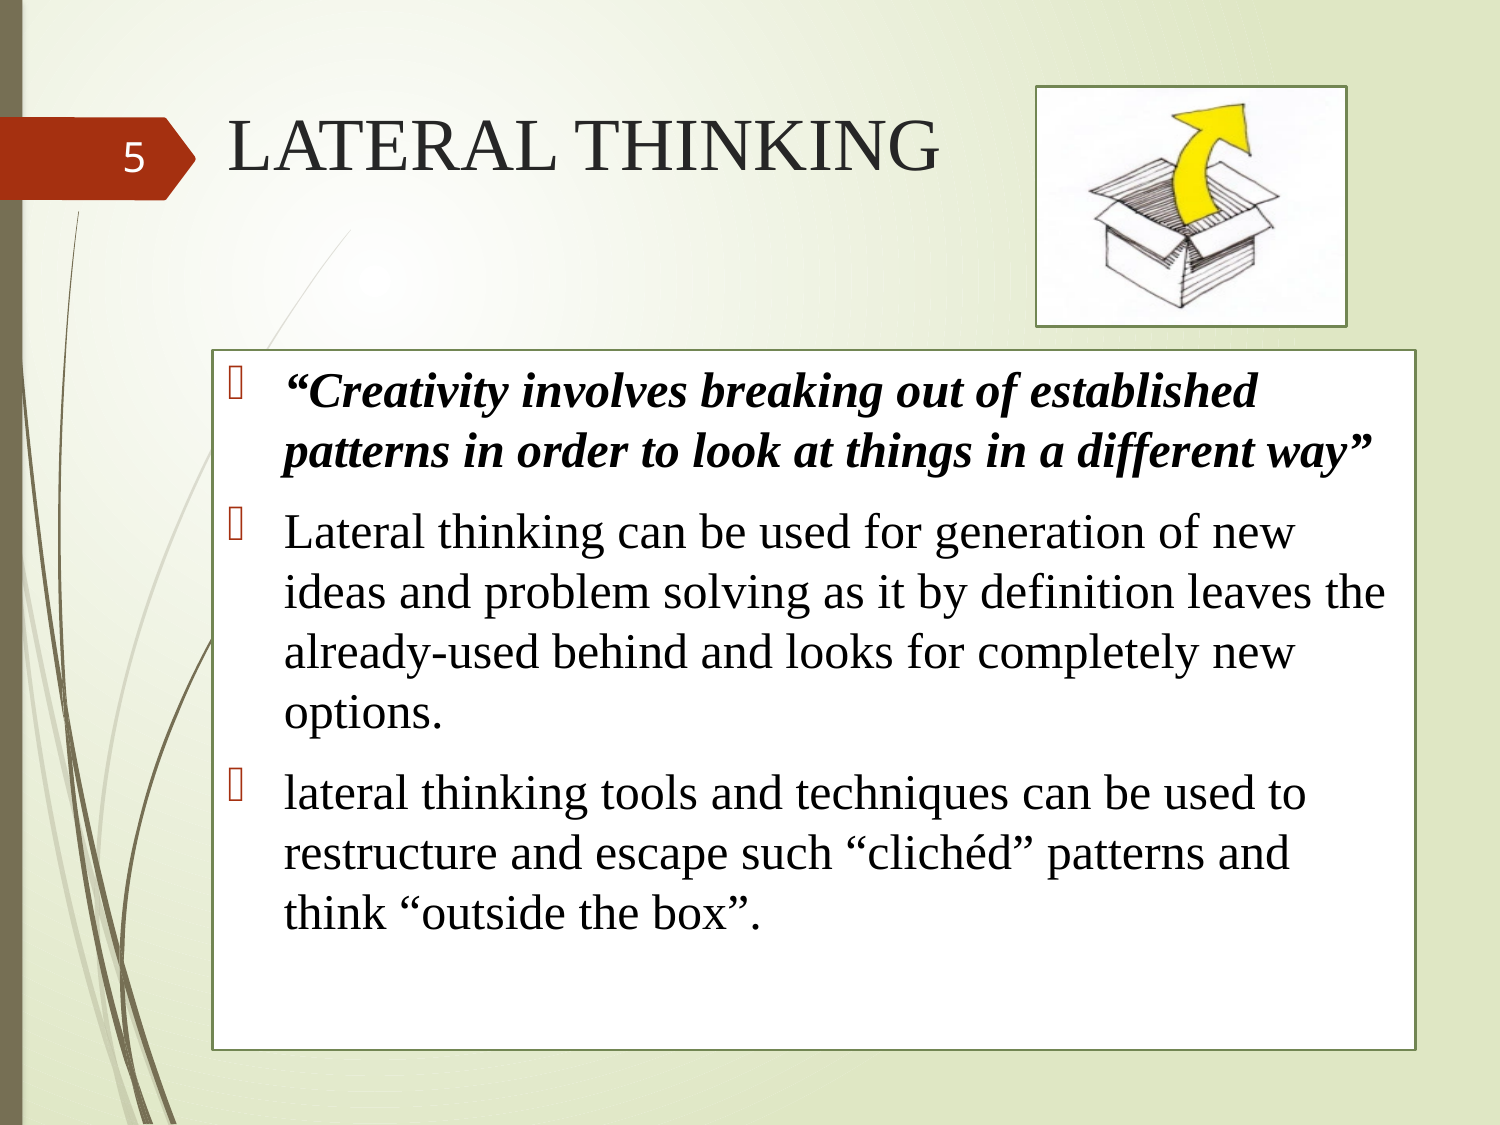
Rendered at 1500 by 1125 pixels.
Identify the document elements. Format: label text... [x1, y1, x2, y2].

list “Creativity involves breaking out of established patterns in order to look at things in a different way” Lateral thinking can be used for generation of new ideas and problem solving as it by definition leaves the already-used behind and looks for completely new options. lateral thinking tools and techniques can be used to restructure and escape such “clichéd” patterns and think “outside the box”. [211, 349, 1417, 1051]
picture [1037, 87, 1346, 326]
slide_number 5 [65, 129, 162, 190]
title LATERAL THINKING [212, 87, 1035, 298]
